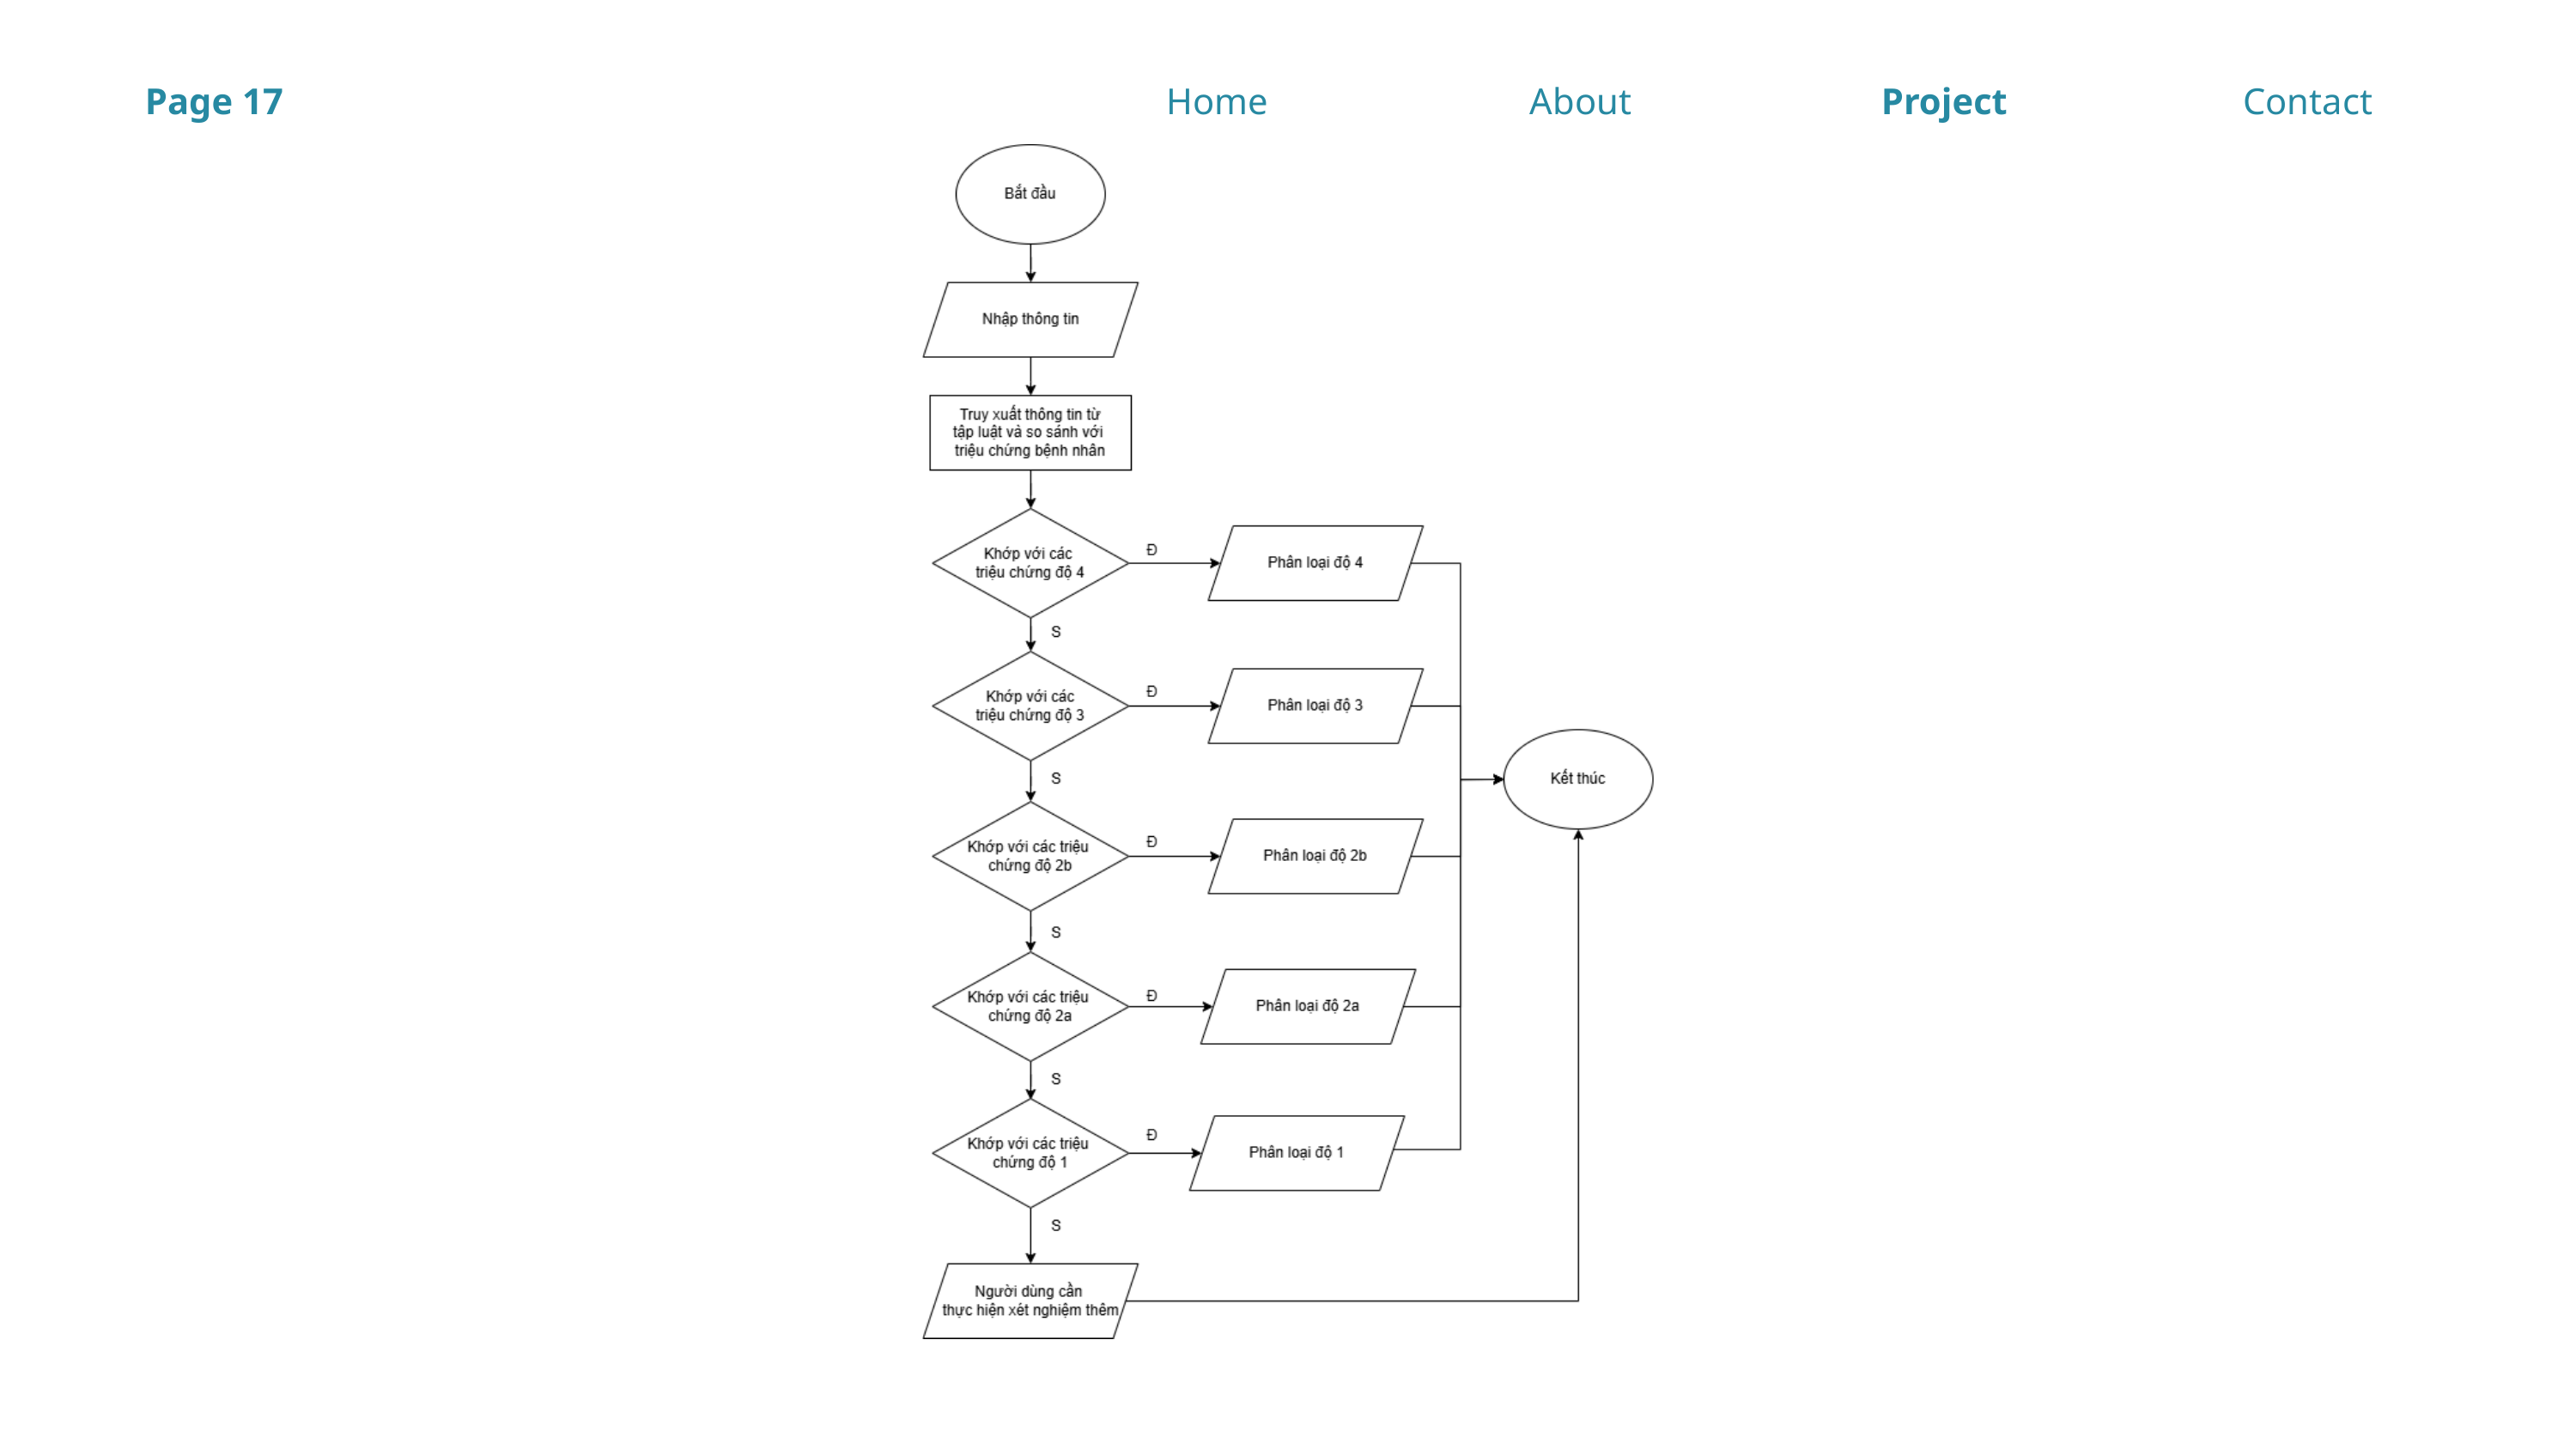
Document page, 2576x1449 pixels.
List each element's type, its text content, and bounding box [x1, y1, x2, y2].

text_box Home [1094, 71, 1341, 122]
text_box Page 17 [144, 71, 392, 122]
text_box [922, 144, 1654, 1339]
text_box Contact [2184, 71, 2432, 122]
text_box About [1457, 71, 1704, 122]
text_box Project [1820, 71, 2068, 122]
